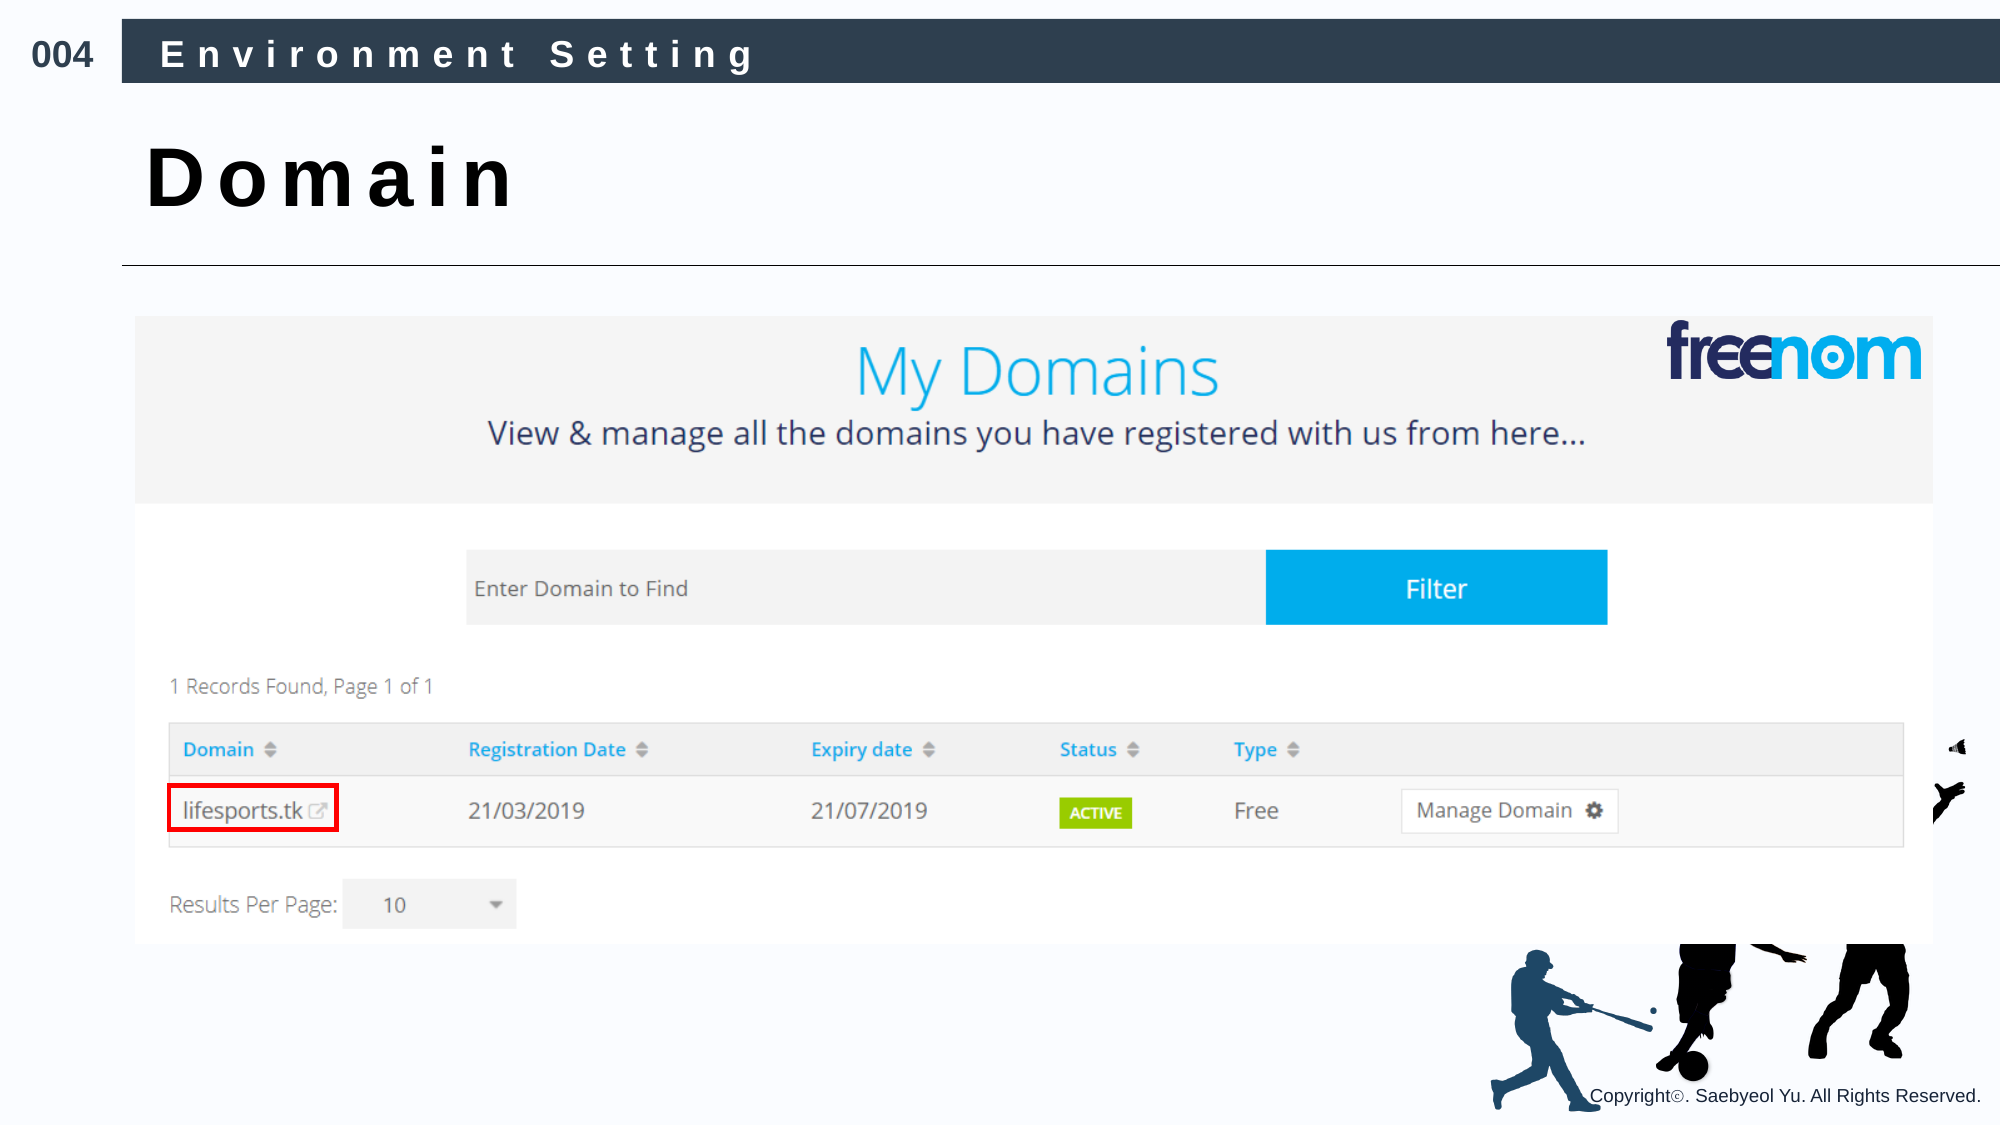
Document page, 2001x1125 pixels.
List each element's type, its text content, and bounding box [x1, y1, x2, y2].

text_box DNS는 freenom에서 무료 도메인 구매 완료 IP 연결은 AWS Route 53 사용 [135, 944, 1890, 1030]
text_box 004 [16, 22, 109, 82]
text_box Domain [130, 115, 528, 231]
text_box [121, 18, 2000, 84]
text_box Environment Setting [145, 22, 768, 82]
picture [135, 316, 1966, 1112]
